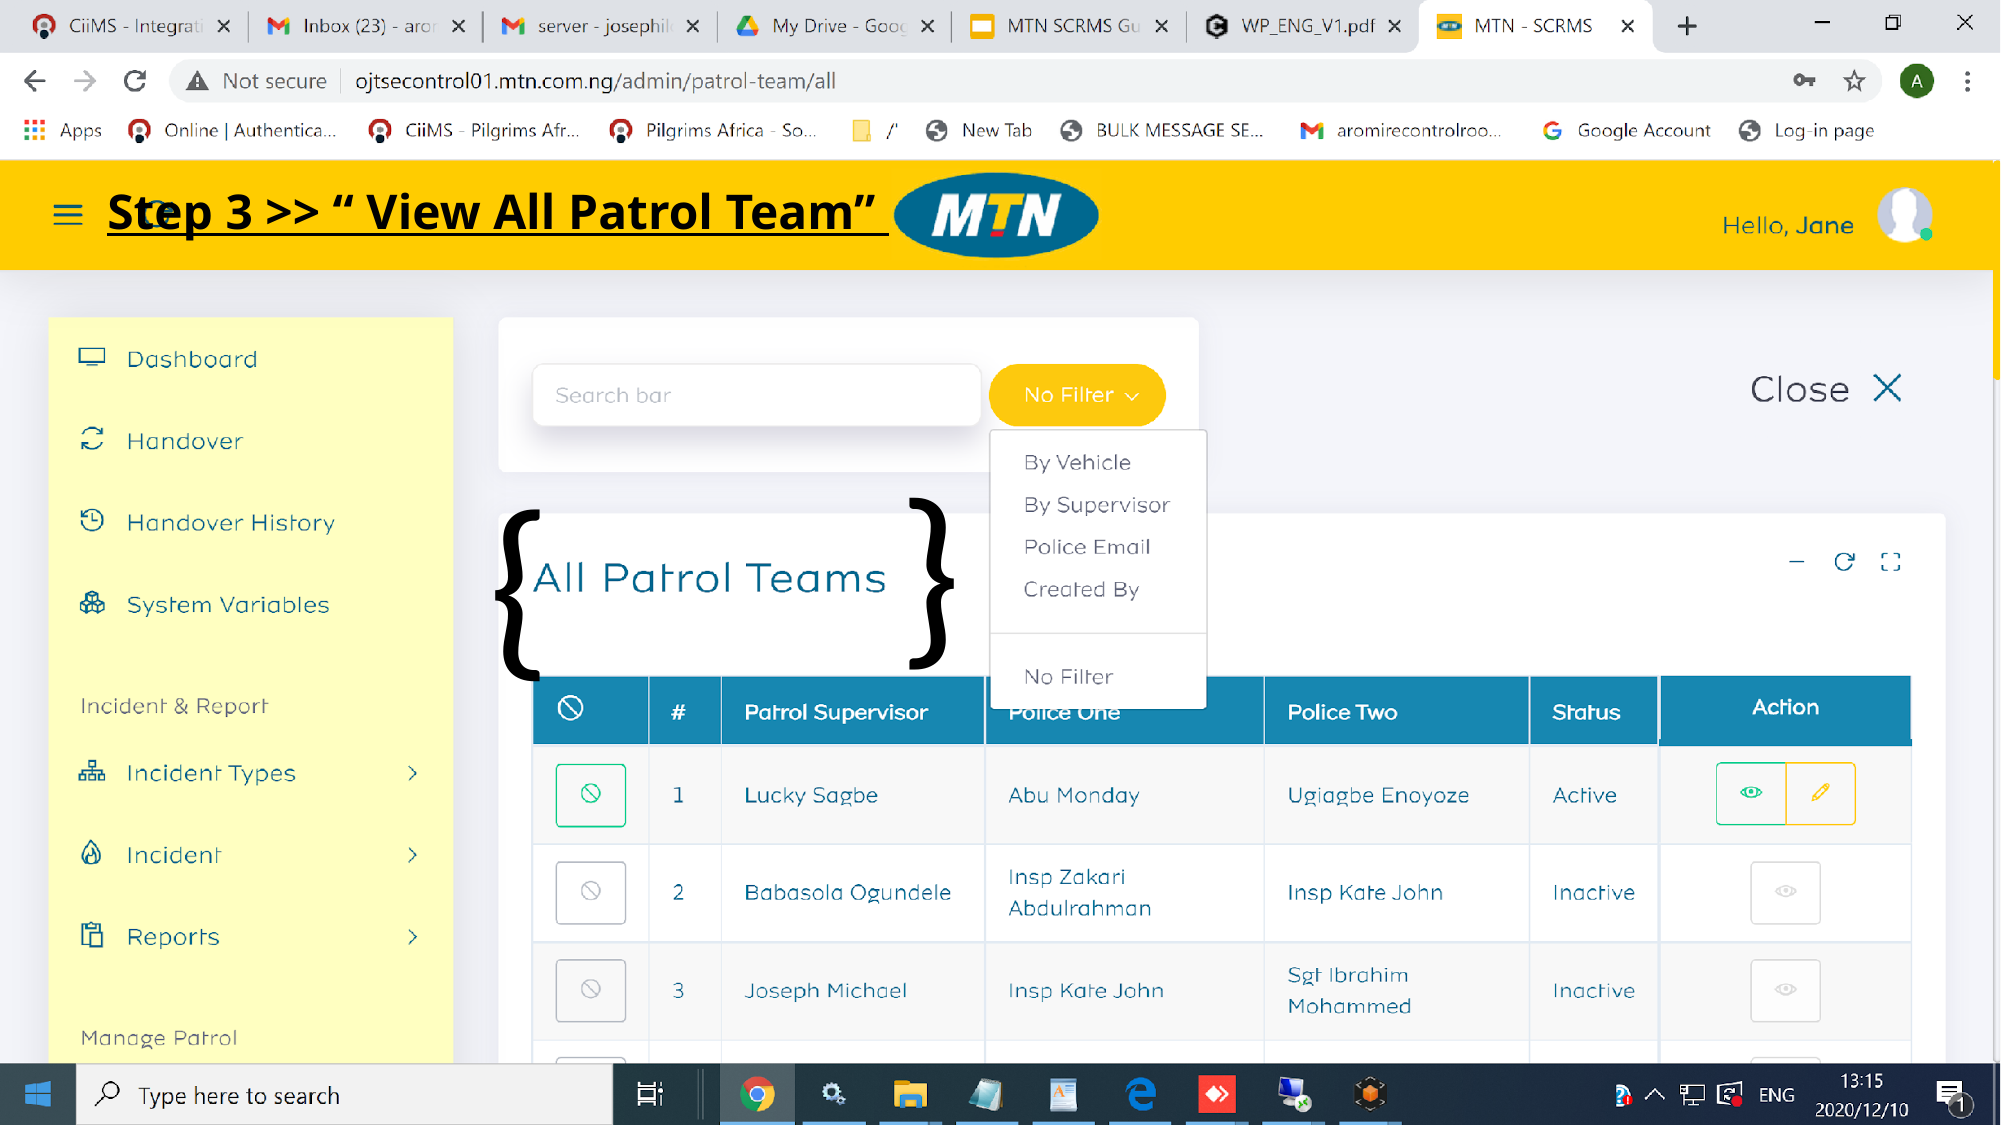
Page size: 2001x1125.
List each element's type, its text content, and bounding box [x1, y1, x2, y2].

text_box Step 3 >> “ View All Patrol Team” [86, 173, 910, 247]
text_box { [474, 447, 523, 703]
text_box { [562, 478, 976, 734]
picture [0, 0, 2001, 1125]
